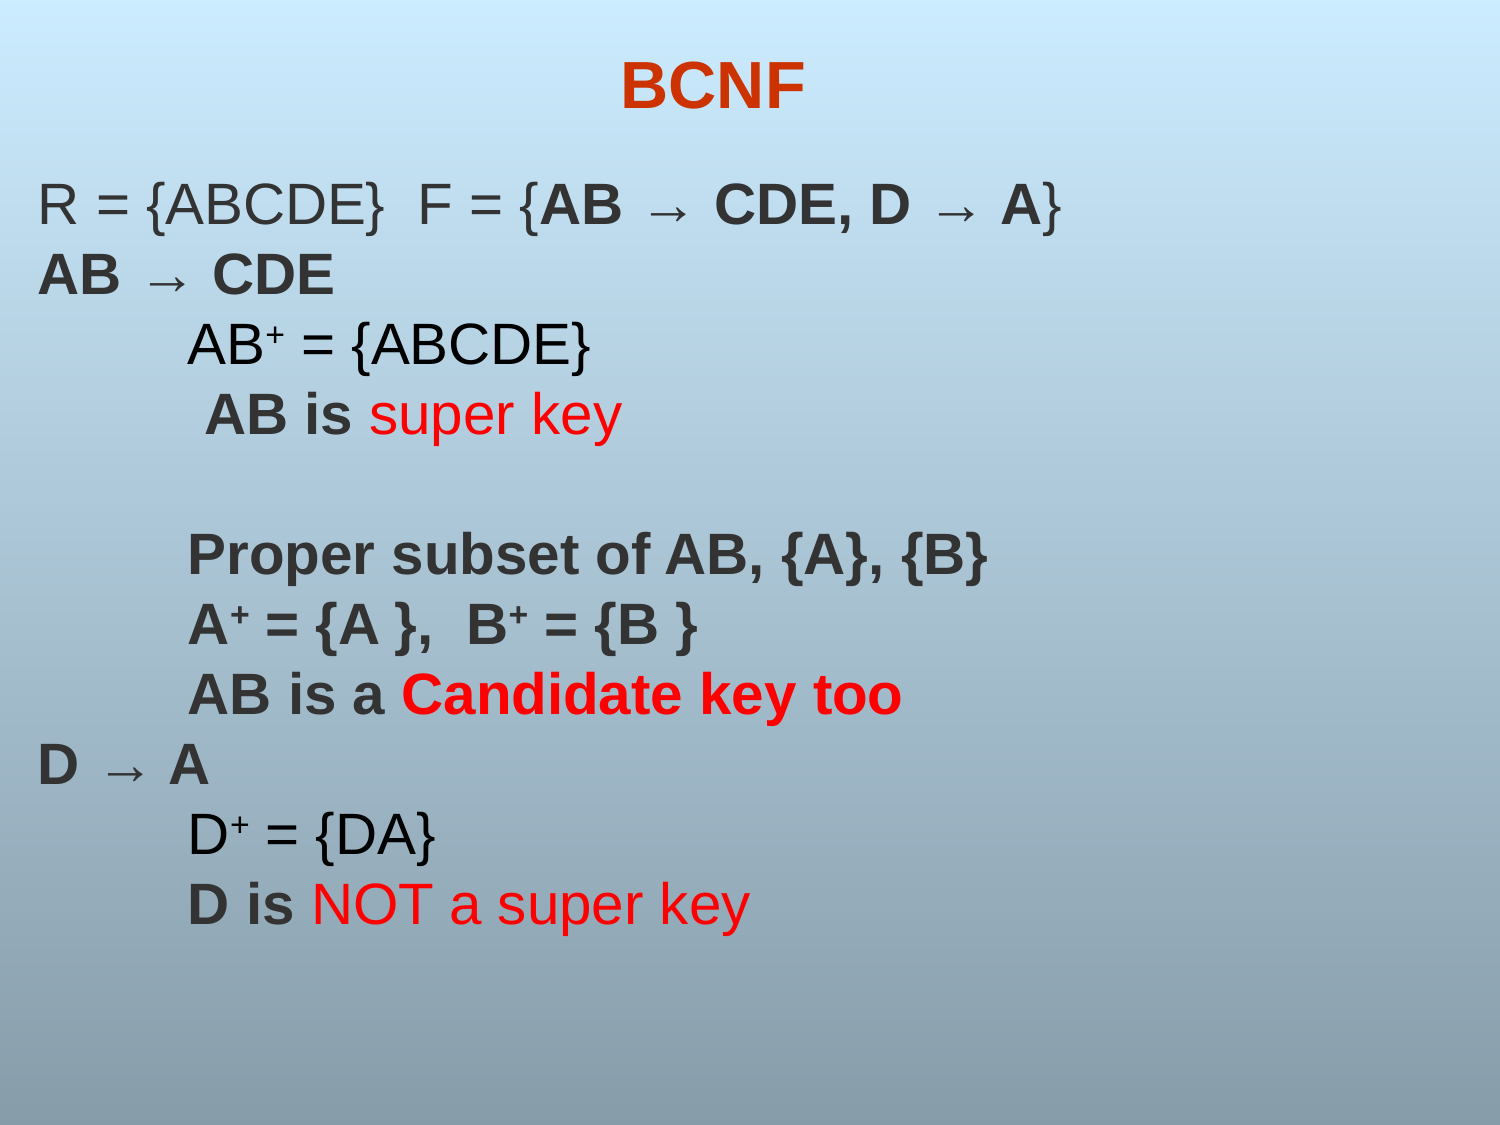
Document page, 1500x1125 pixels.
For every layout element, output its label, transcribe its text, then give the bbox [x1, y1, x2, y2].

text_box R = {ABCDE} F = {AB → CDE, D → A} AB → CDE AB+ = {ABCDE} AB is super key Proper subset of AB, {A}, {B} A+ = {A }, B+ = {B } AB is a Candidate key too D → A D+ = {DA} D is NOT a super key [23, 158, 1477, 1014]
title BCNF [84, 24, 1361, 130]
